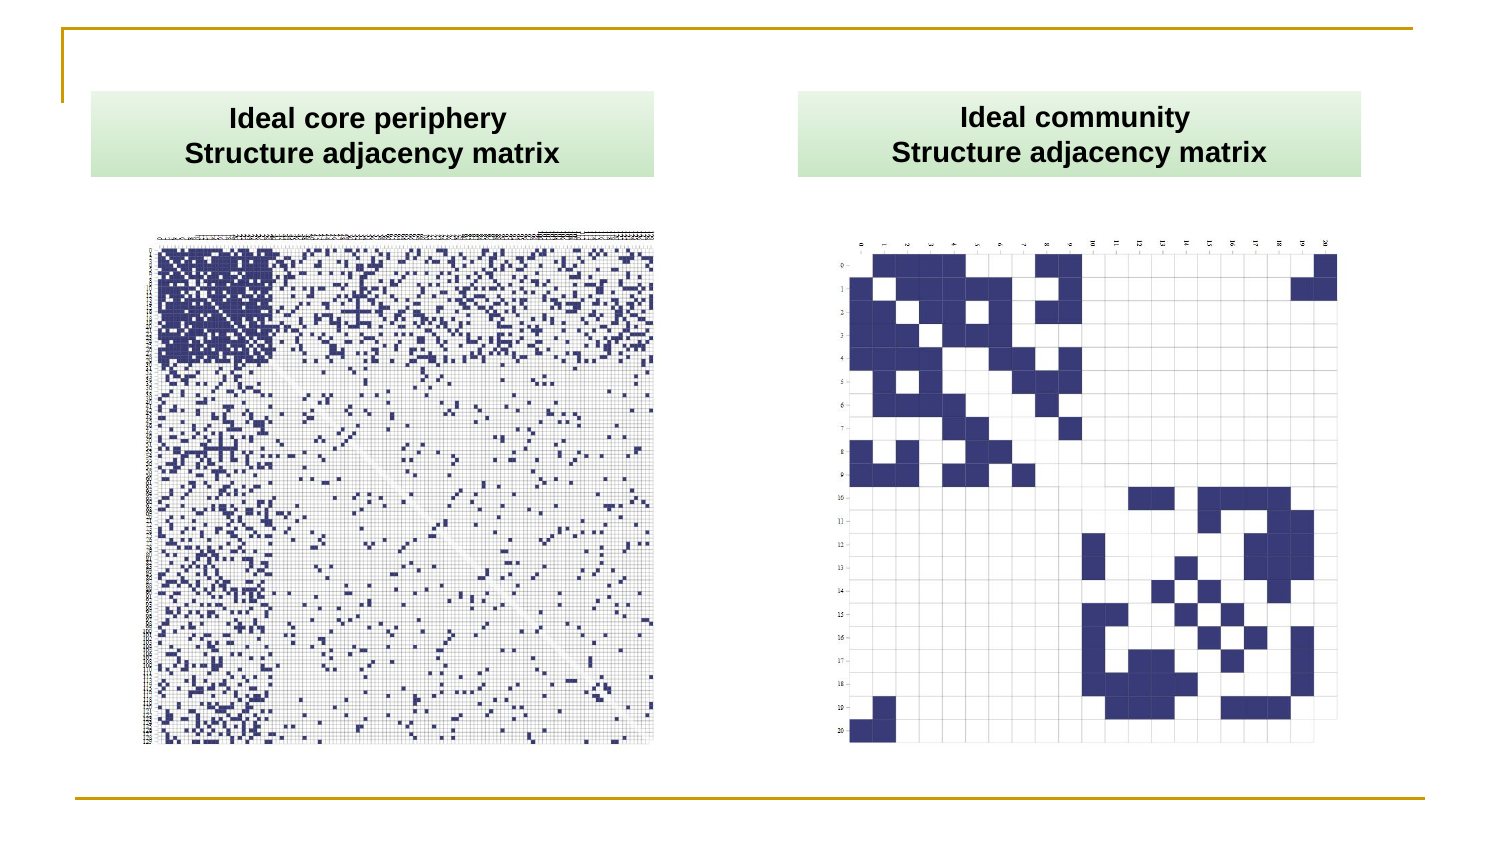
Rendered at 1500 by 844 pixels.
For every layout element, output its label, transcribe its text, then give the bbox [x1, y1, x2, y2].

text_box Ideal community Structure adjacency matrix [797, 91, 1362, 177]
text_box Ideal core periphery Structure adjacency matrix [90, 91, 654, 177]
picture [132, 221, 674, 753]
picture [825, 232, 1351, 753]
